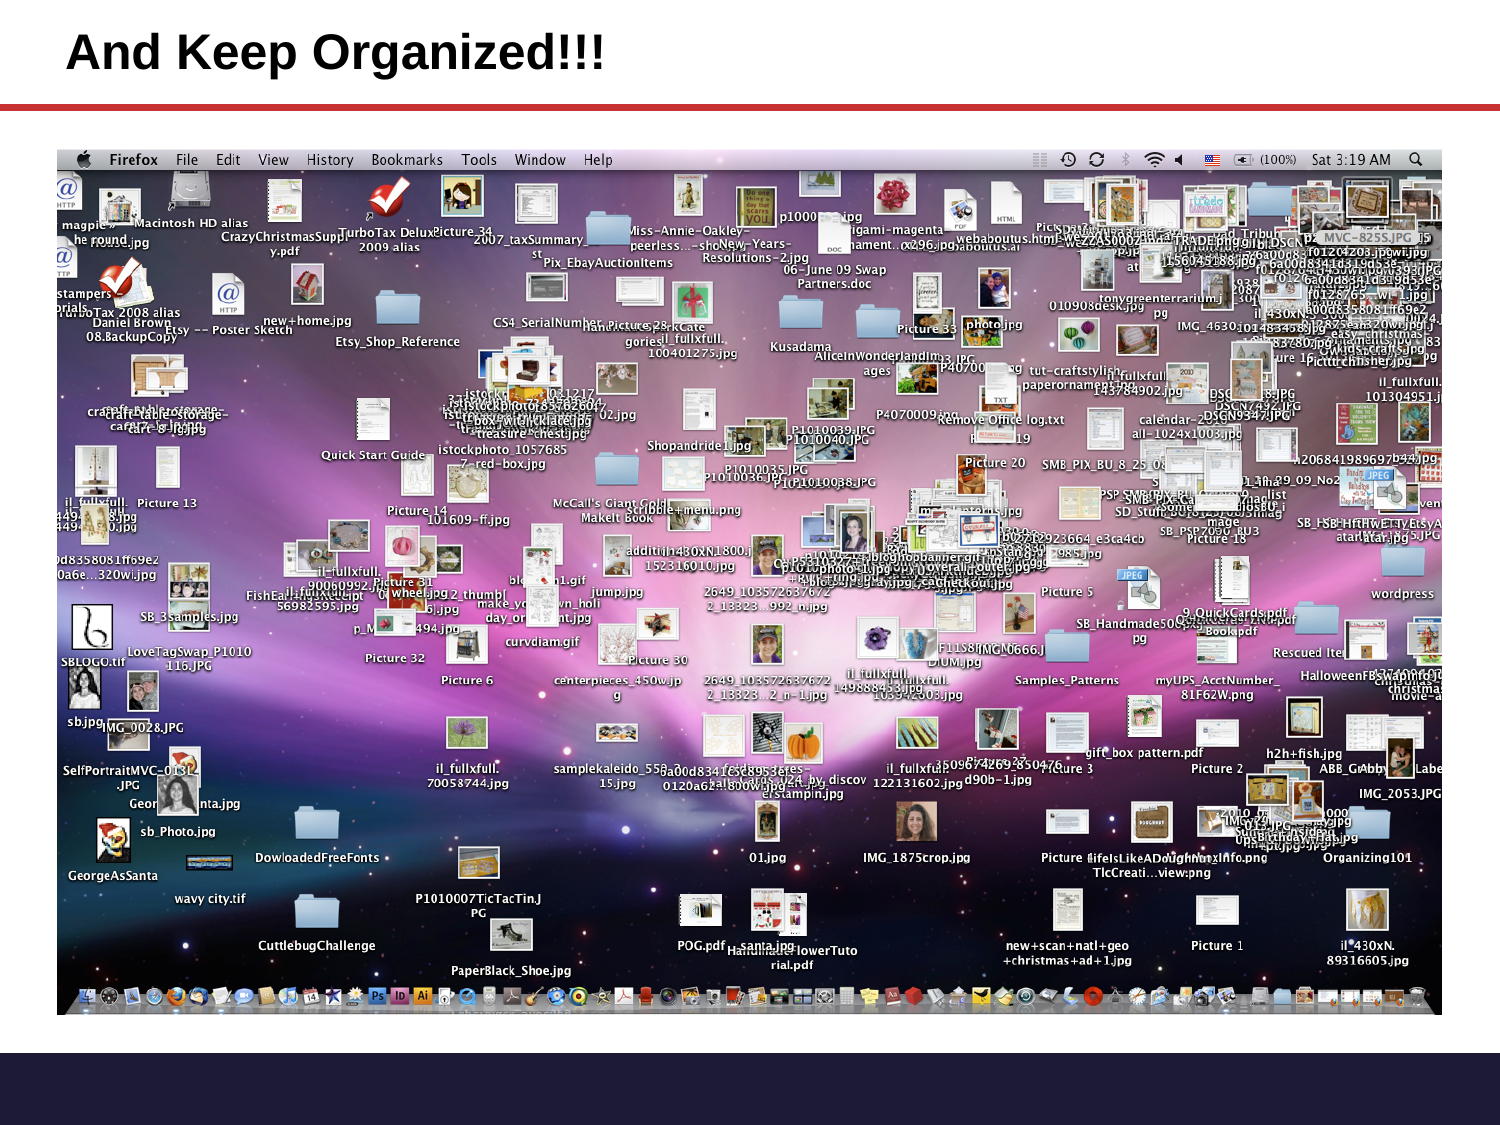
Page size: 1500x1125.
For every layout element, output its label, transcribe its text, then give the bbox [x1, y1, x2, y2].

picture [57, 149, 1442, 1015]
title And Keep Organized!!! [50, 0, 948, 108]
